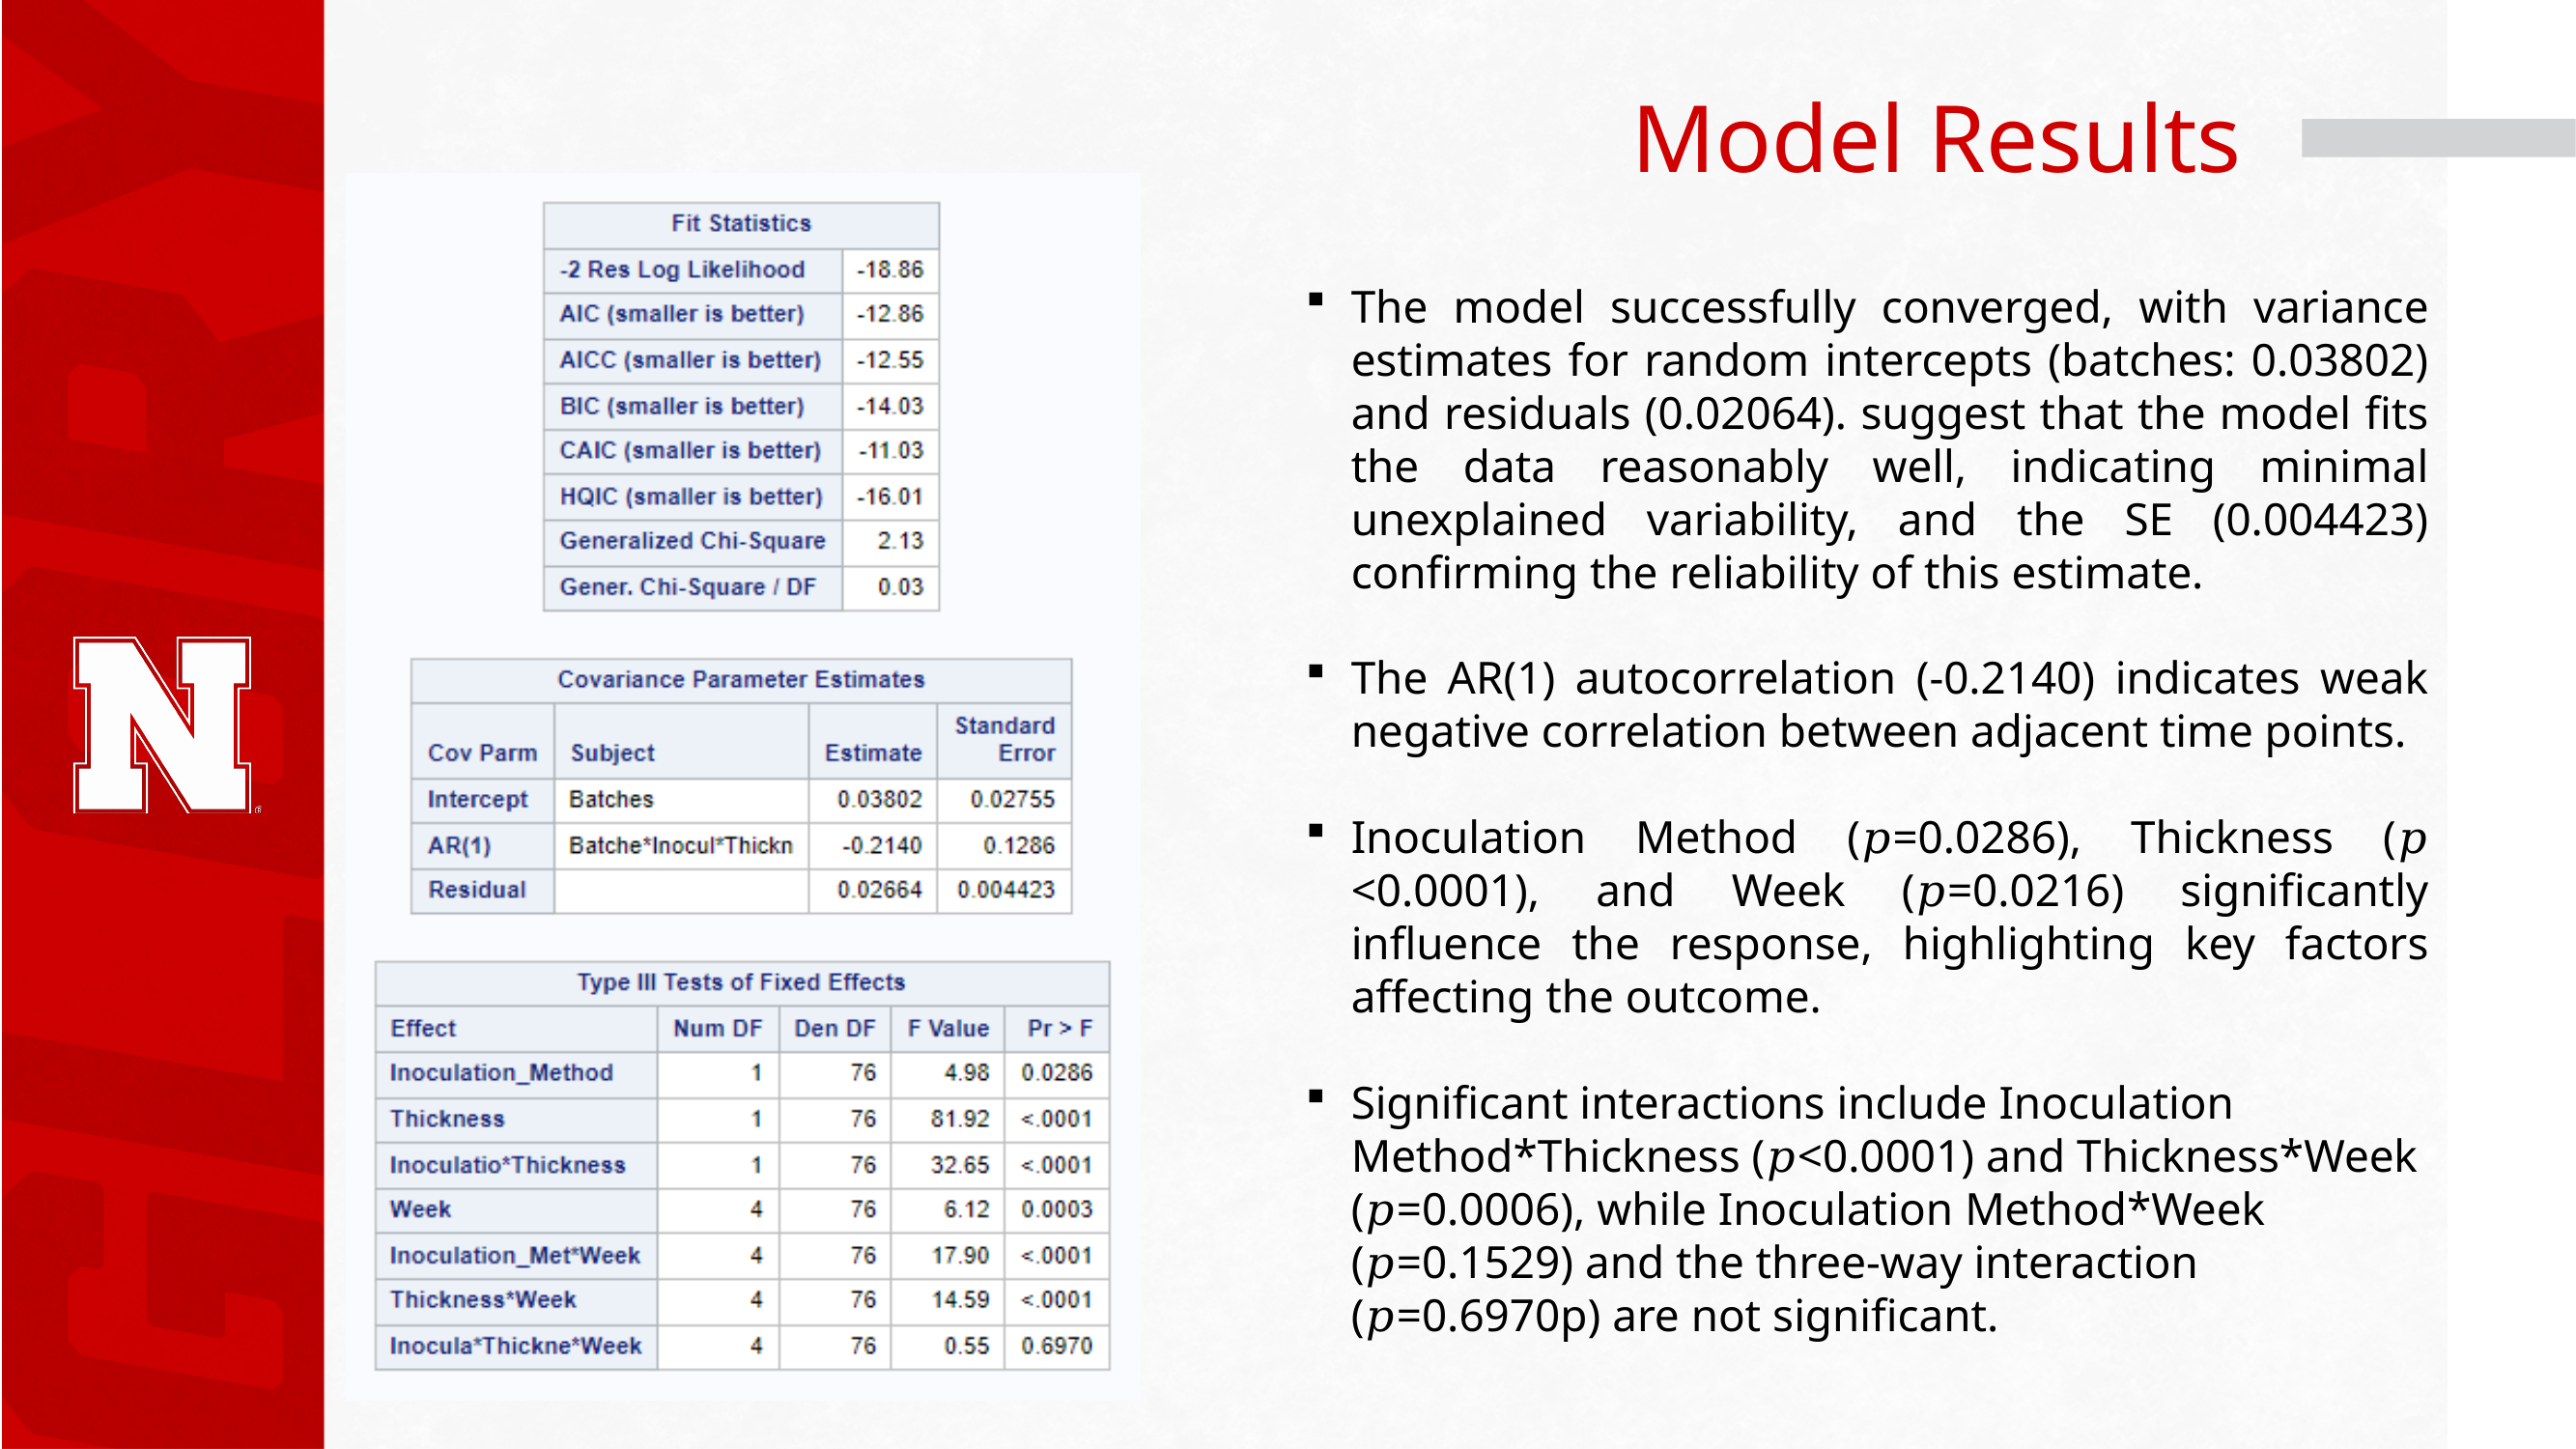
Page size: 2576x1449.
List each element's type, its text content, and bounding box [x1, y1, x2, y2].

picture [2, 0, 2448, 1449]
list The model successfully converged, with variance estimates for random intercepts (batches: 0.03802) and residuals (0.02064). suggest that the model fits the data reasonably well, indicating minimal unexplained variability, and the SE (0.004423) confirming the reliability of this estimate. The AR(1) autocorrelation (-0.2140) indicates weak negative correlation between adjacent time points. Inoculation Method (𝑝=0.0286), Thickness (𝑝 <0.0001), and Week (𝑝=0.0216) significantly influence the response, highlighting key factors affecting the outcome. Significant interactions include Inoculation Method*Thickness (𝑝<0.0001) and Thickness*Week (𝑝=0.0006), while Inoculation Method*Week (𝑝=0.1529) and the three-way interaction (𝑝=0.6970p) are not significant. [1255, 244, 2445, 1375]
title Model Results [346, 96, 2242, 174]
